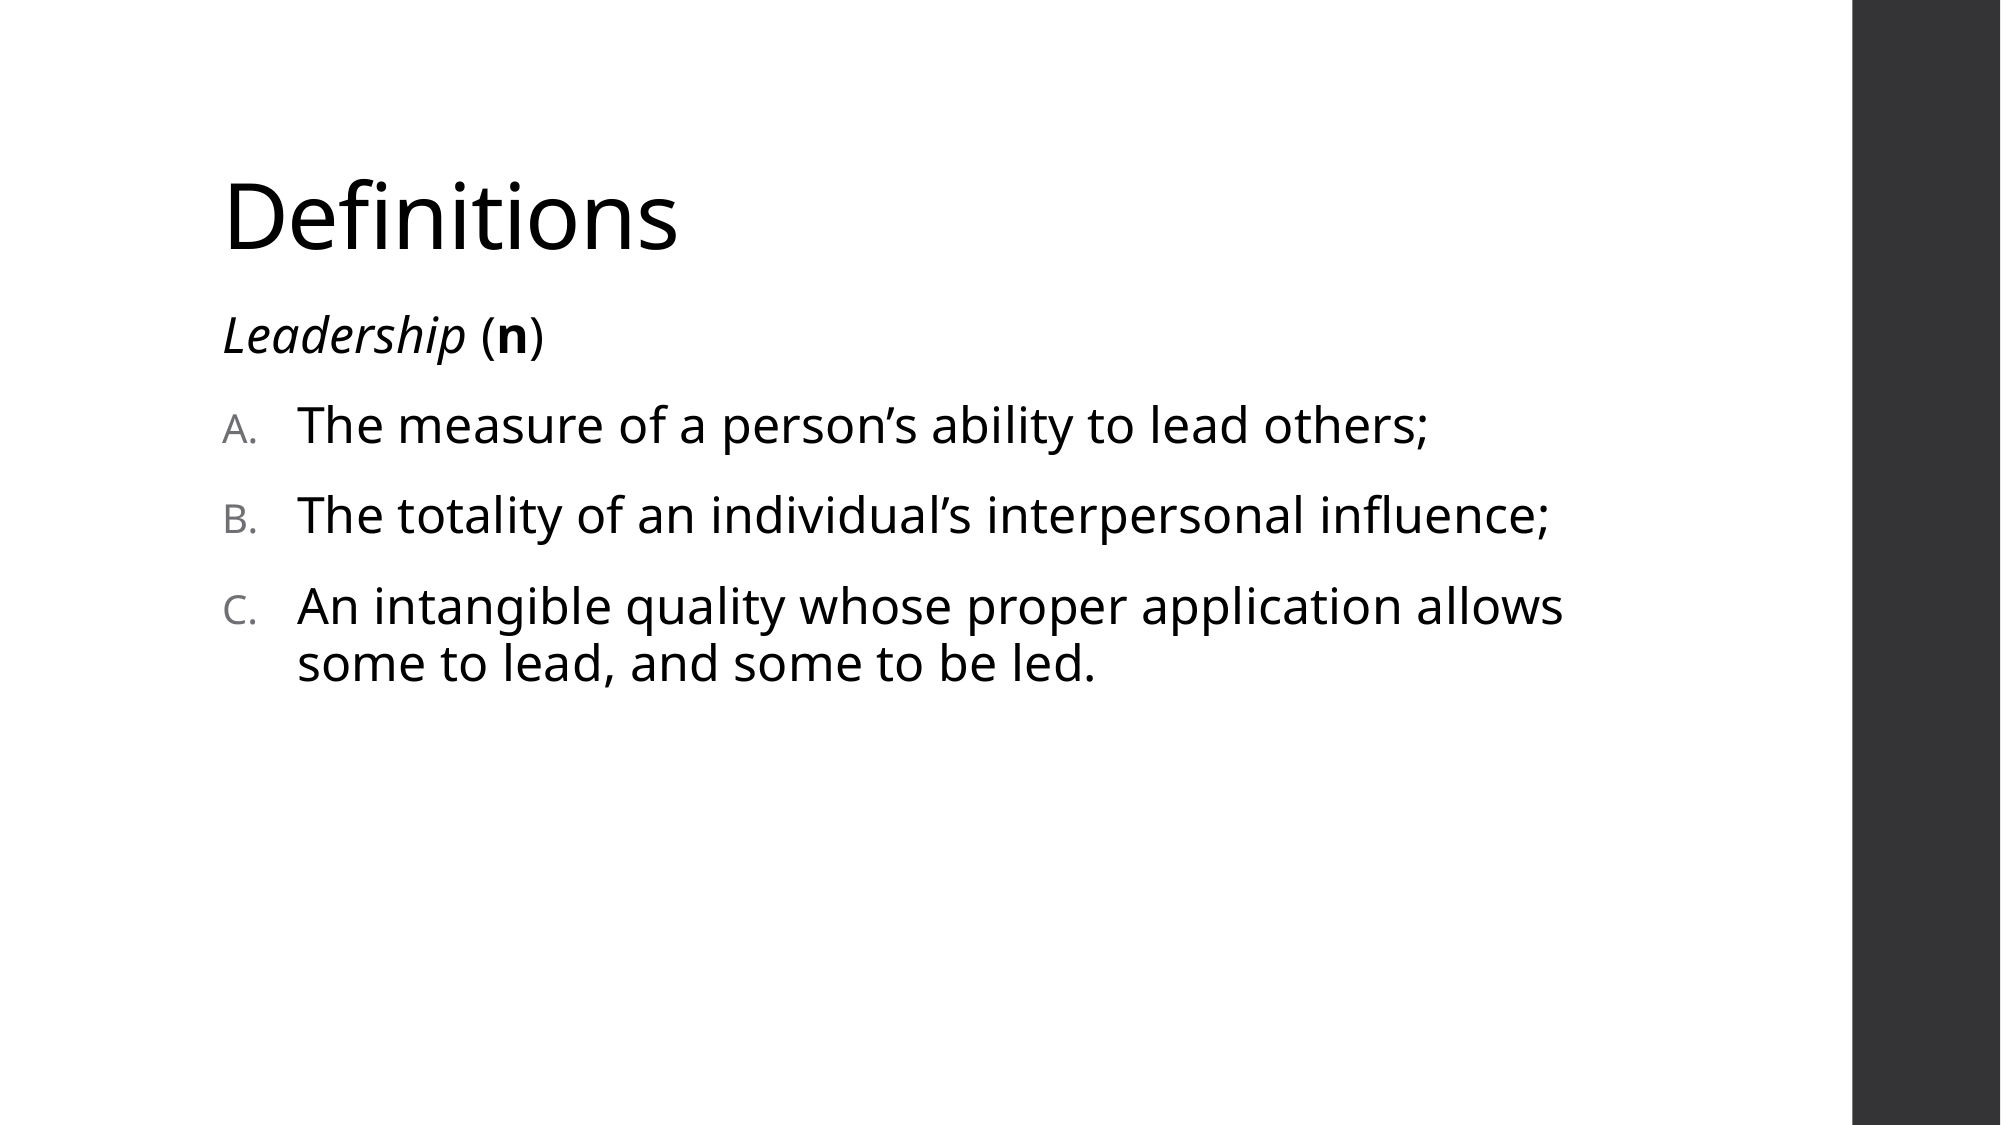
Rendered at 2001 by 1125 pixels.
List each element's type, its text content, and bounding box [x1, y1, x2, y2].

title Definitions [206, 60, 1797, 278]
list Leadership (n) The measure of a person’s ability to lead others; The totality of an individual’s interpersonal influence; An intangible quality whose proper application allows some to lead, and some to be led. [206, 299, 1617, 1014]
